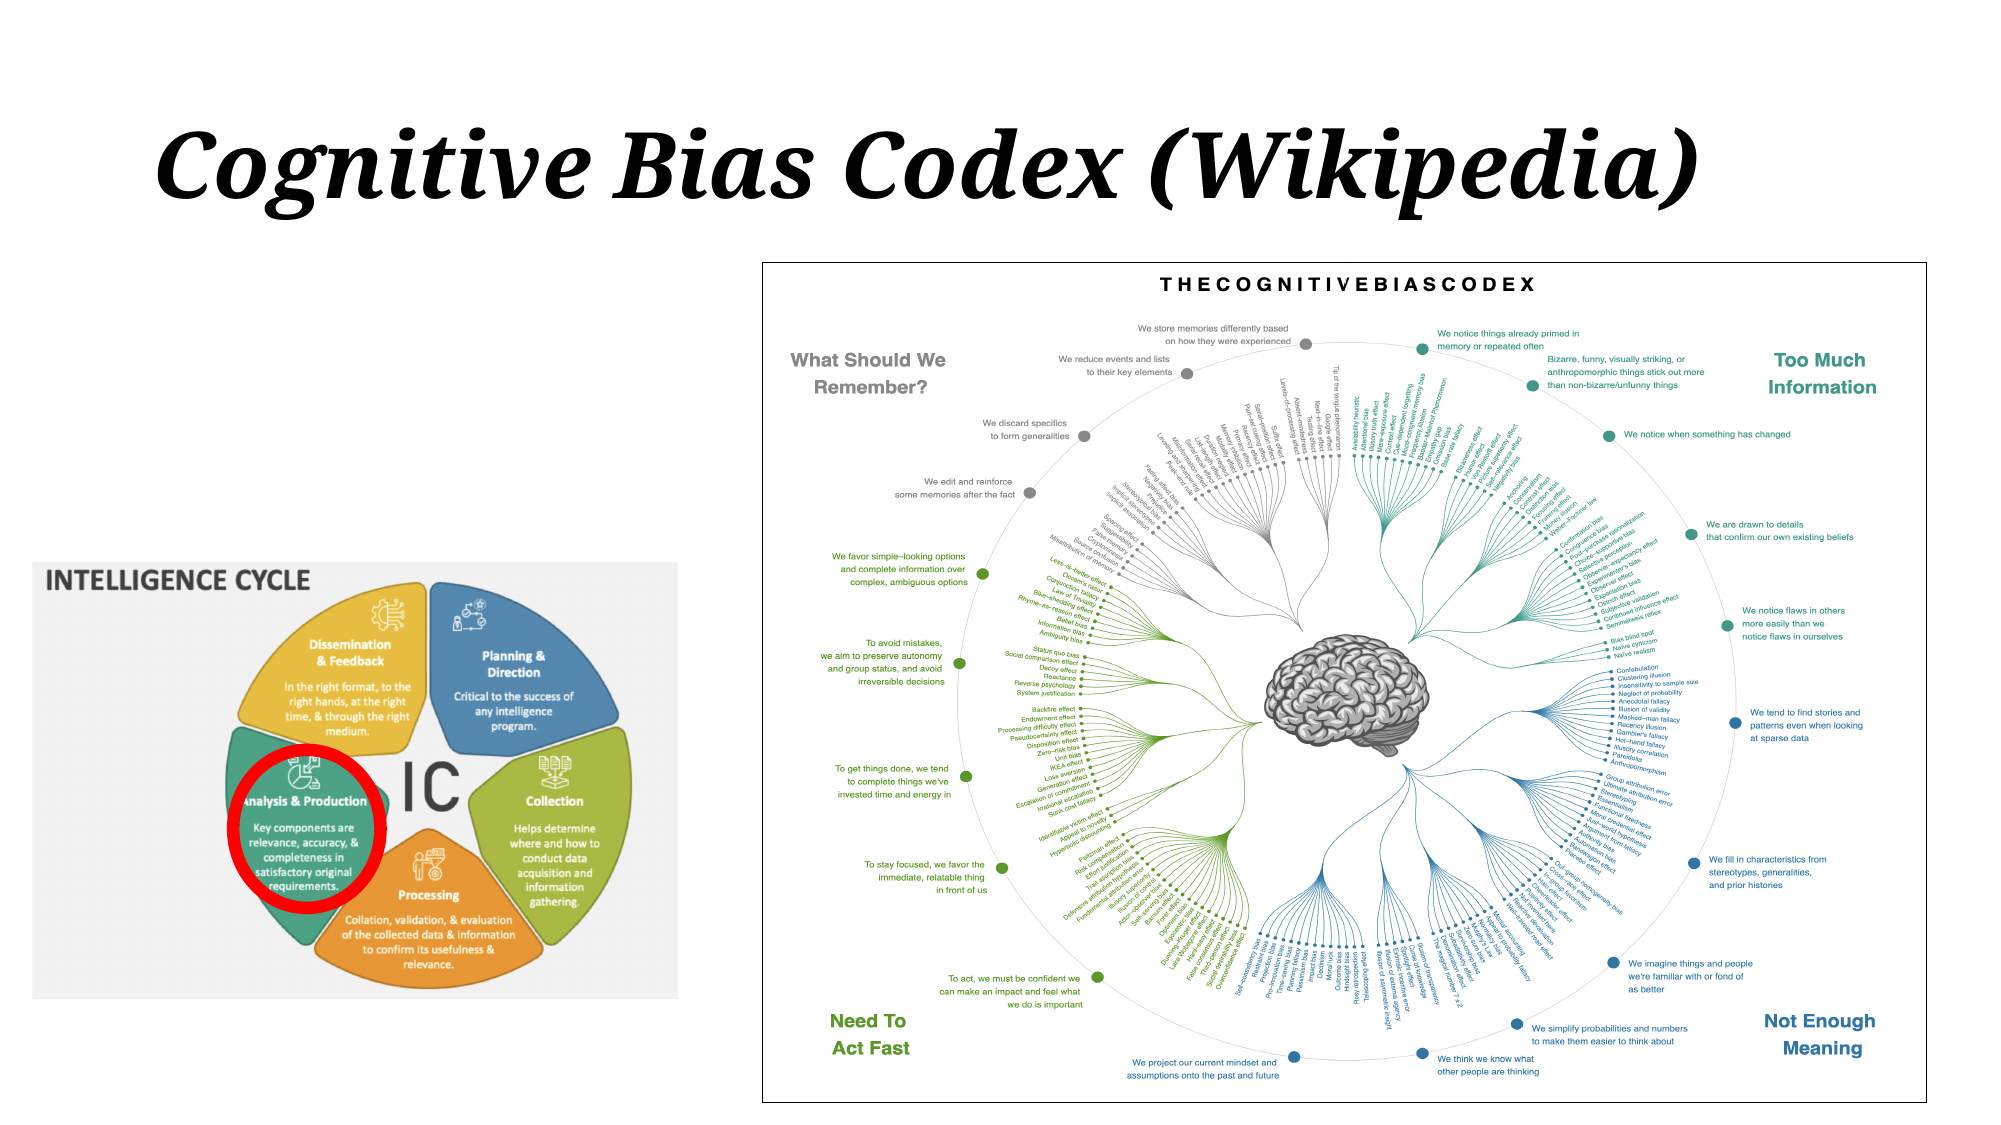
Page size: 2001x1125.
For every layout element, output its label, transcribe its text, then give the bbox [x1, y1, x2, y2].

title Cognitive Bias Codex (Wikipedia) [137, 59, 1863, 278]
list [761, 262, 1928, 1104]
picture [31, 561, 679, 999]
